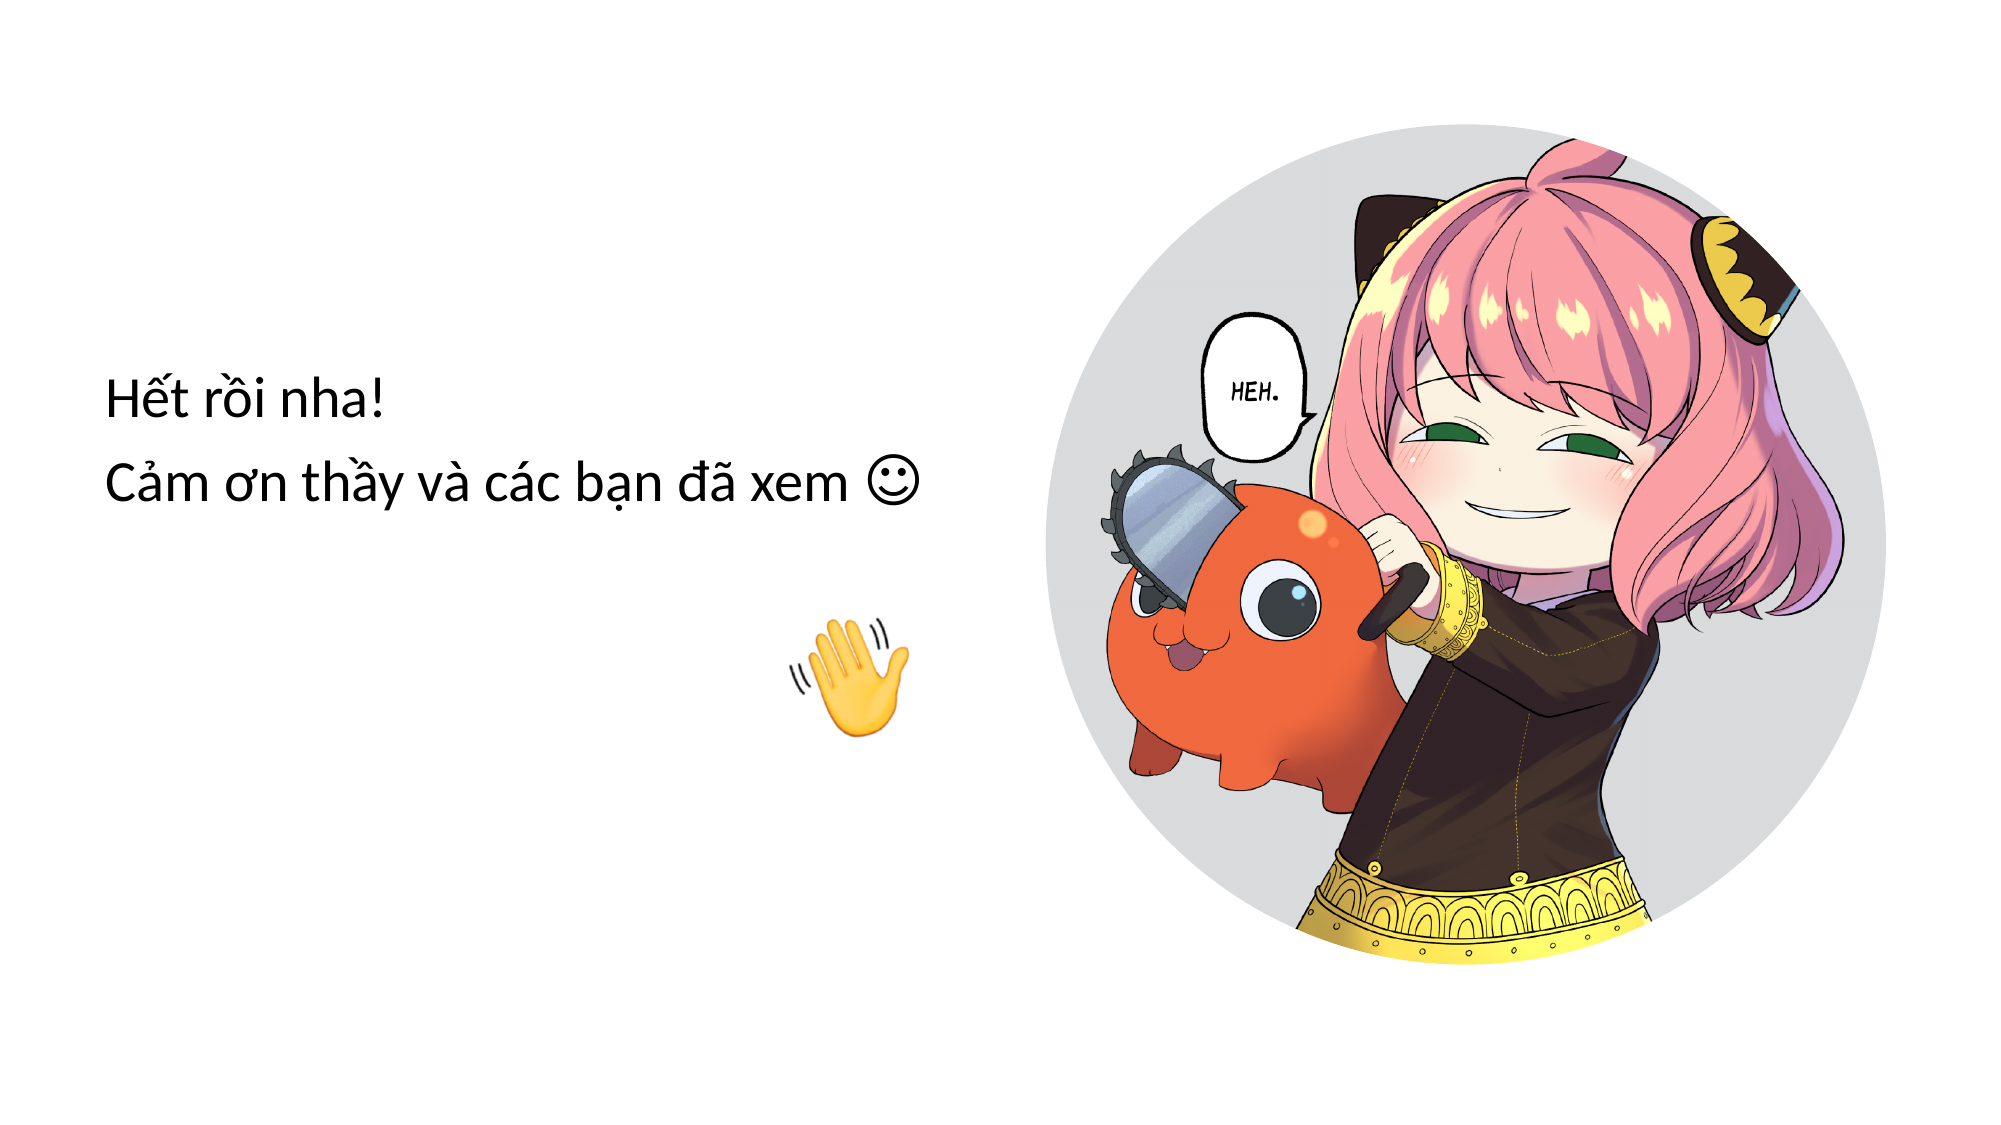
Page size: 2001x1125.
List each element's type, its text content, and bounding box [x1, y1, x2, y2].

picture [681, 539, 978, 835]
picture [1045, 124, 1887, 965]
list Hết rồi nha! Cảm ơn thầy và các bạn đã xem ☺ [90, 359, 1012, 545]
